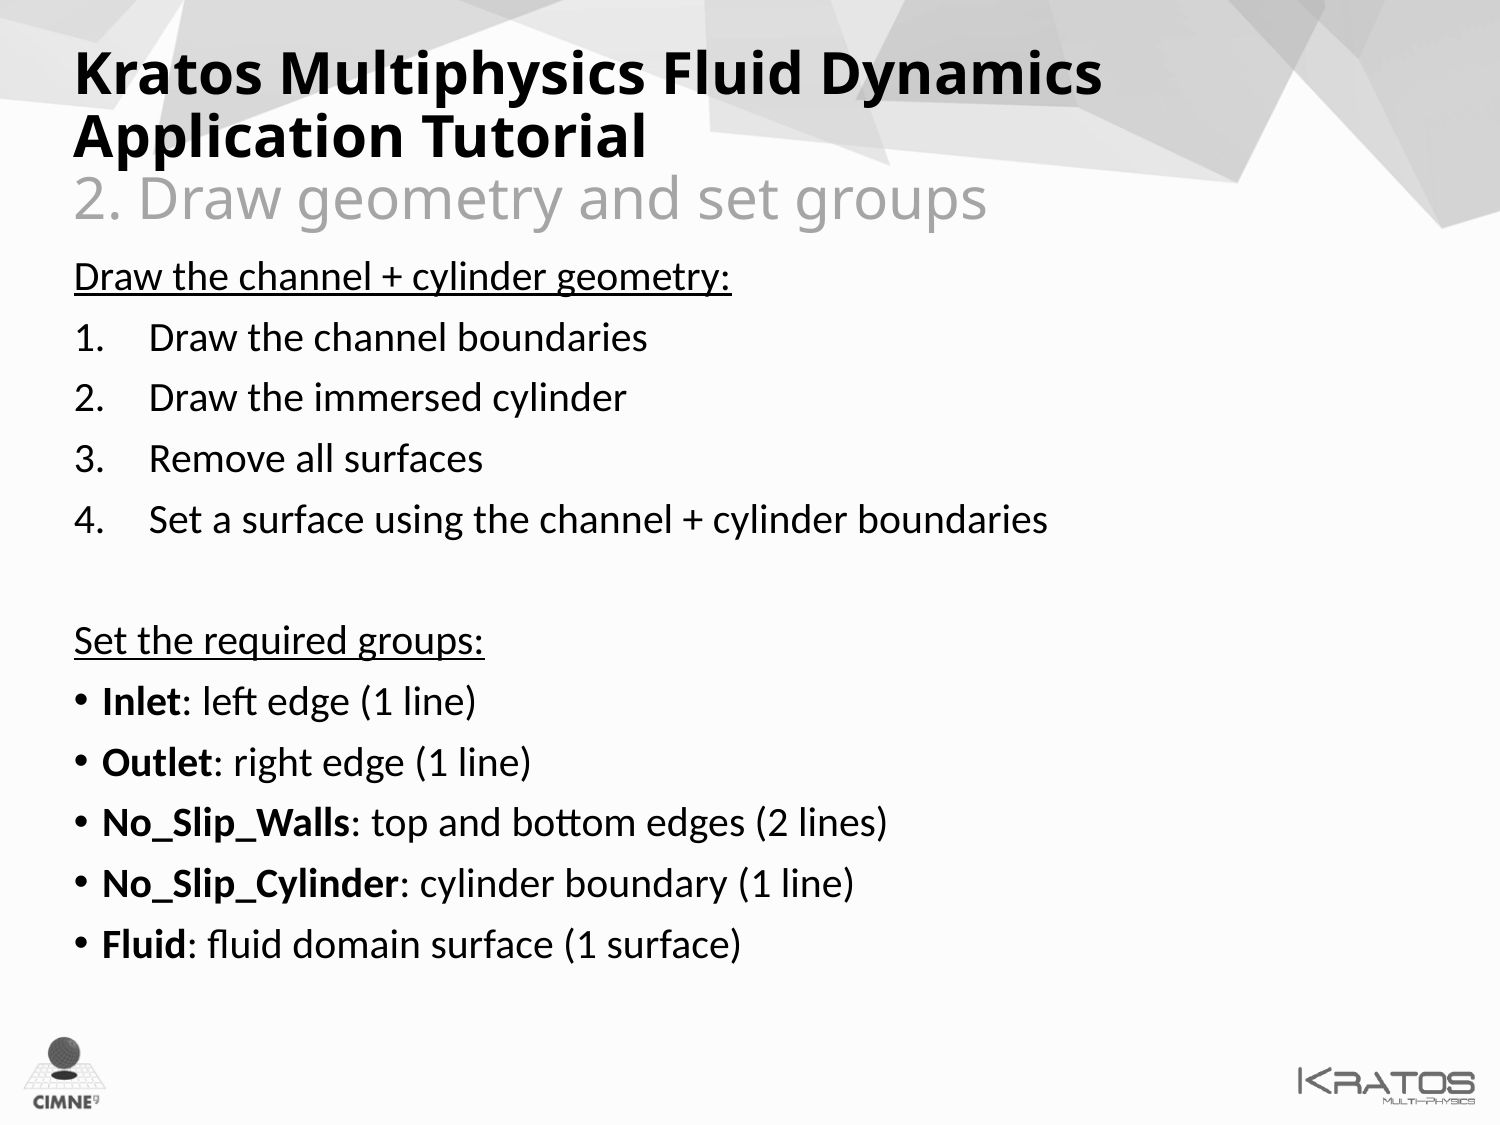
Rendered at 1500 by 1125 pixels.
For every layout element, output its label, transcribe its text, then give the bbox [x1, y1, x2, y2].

picture [1293, 1062, 1477, 1111]
text_box Kratos Multiphysics Fluid Dynamics Application Tutorial 2. Draw geometry and set groups [58, 29, 1353, 246]
text_box Draw the channel + cylinder geometry: Draw the channel boundaries Draw the immersed cylinder Remove all surfaces Set a surface using the channel + cylinder boundaries Set the required groups: Inlet: left edge (1 line) Outlet: right edge (1 line) No_Slip_Walls: top and bottom edges (2 lines) No_Slip_Cylinder: cylinder boundary (1 line) Fluid: fluid domain surface (1 surface) [58, 246, 1441, 1014]
